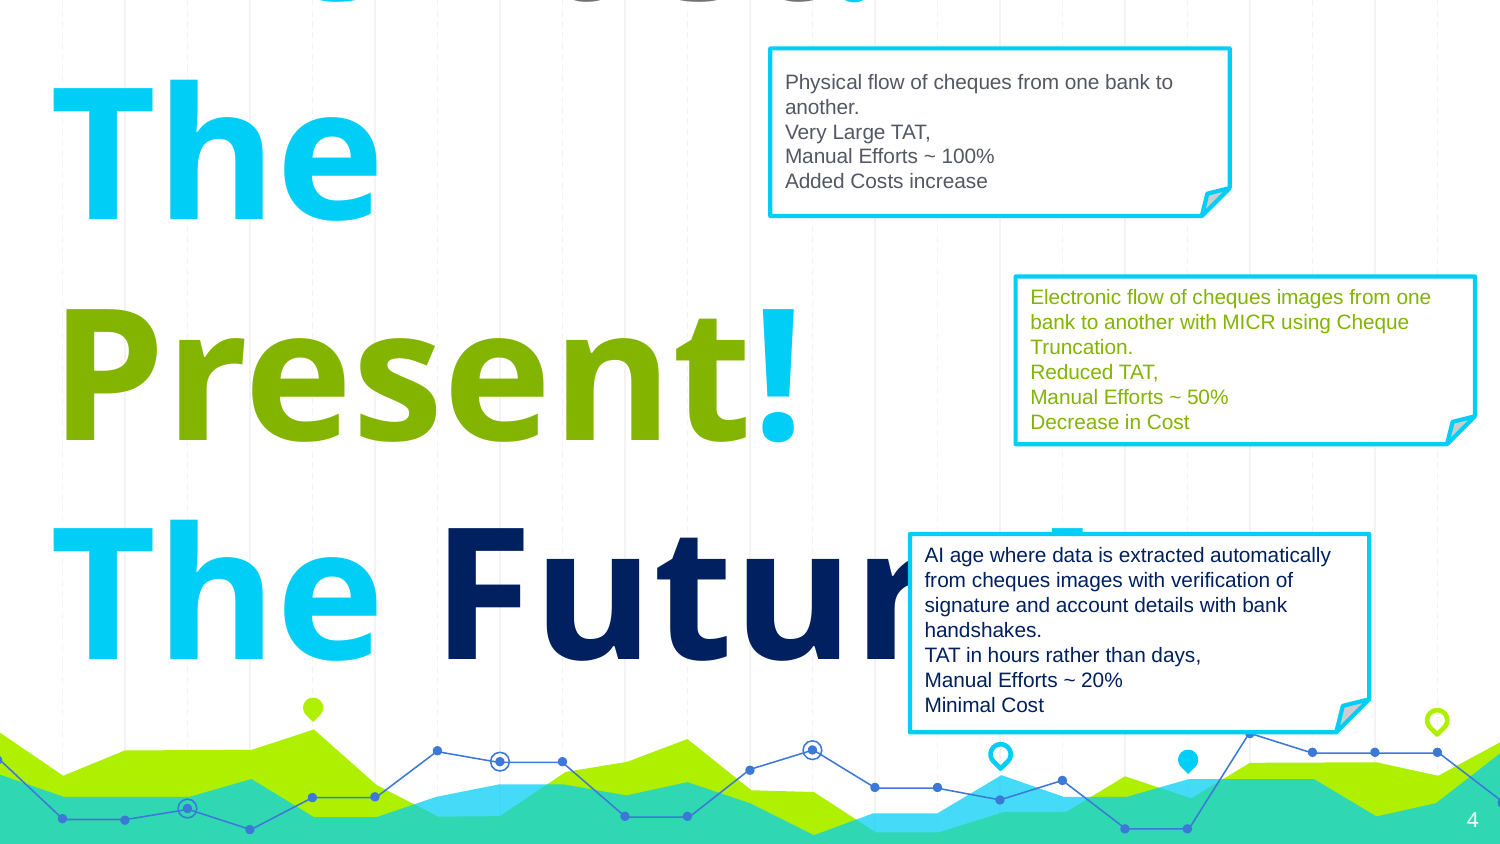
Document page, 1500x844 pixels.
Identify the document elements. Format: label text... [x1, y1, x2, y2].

text_box AI age where data is extracted automatically from cheques images with verification of signature and account details with bank handshakes. TAT in hours rather than days, Manual Efforts ~ 20% Minimal Cost [907, 531, 1372, 735]
text_box Electronic flow of cheques images from one bank to another with MICR using Cheque Truncation. Reduced TAT, Manual Efforts ~ 50% Decrease in Cost [1013, 274, 1478, 447]
slide_number 4 [1403, 791, 1494, 844]
title The Past! The Present! The Future! [35, 9, 1117, 712]
text_box Physical flow of cheques from one bank to another. Very Large TAT, Manual Efforts ~ 100% Added Costs increase [768, 46, 1232, 219]
